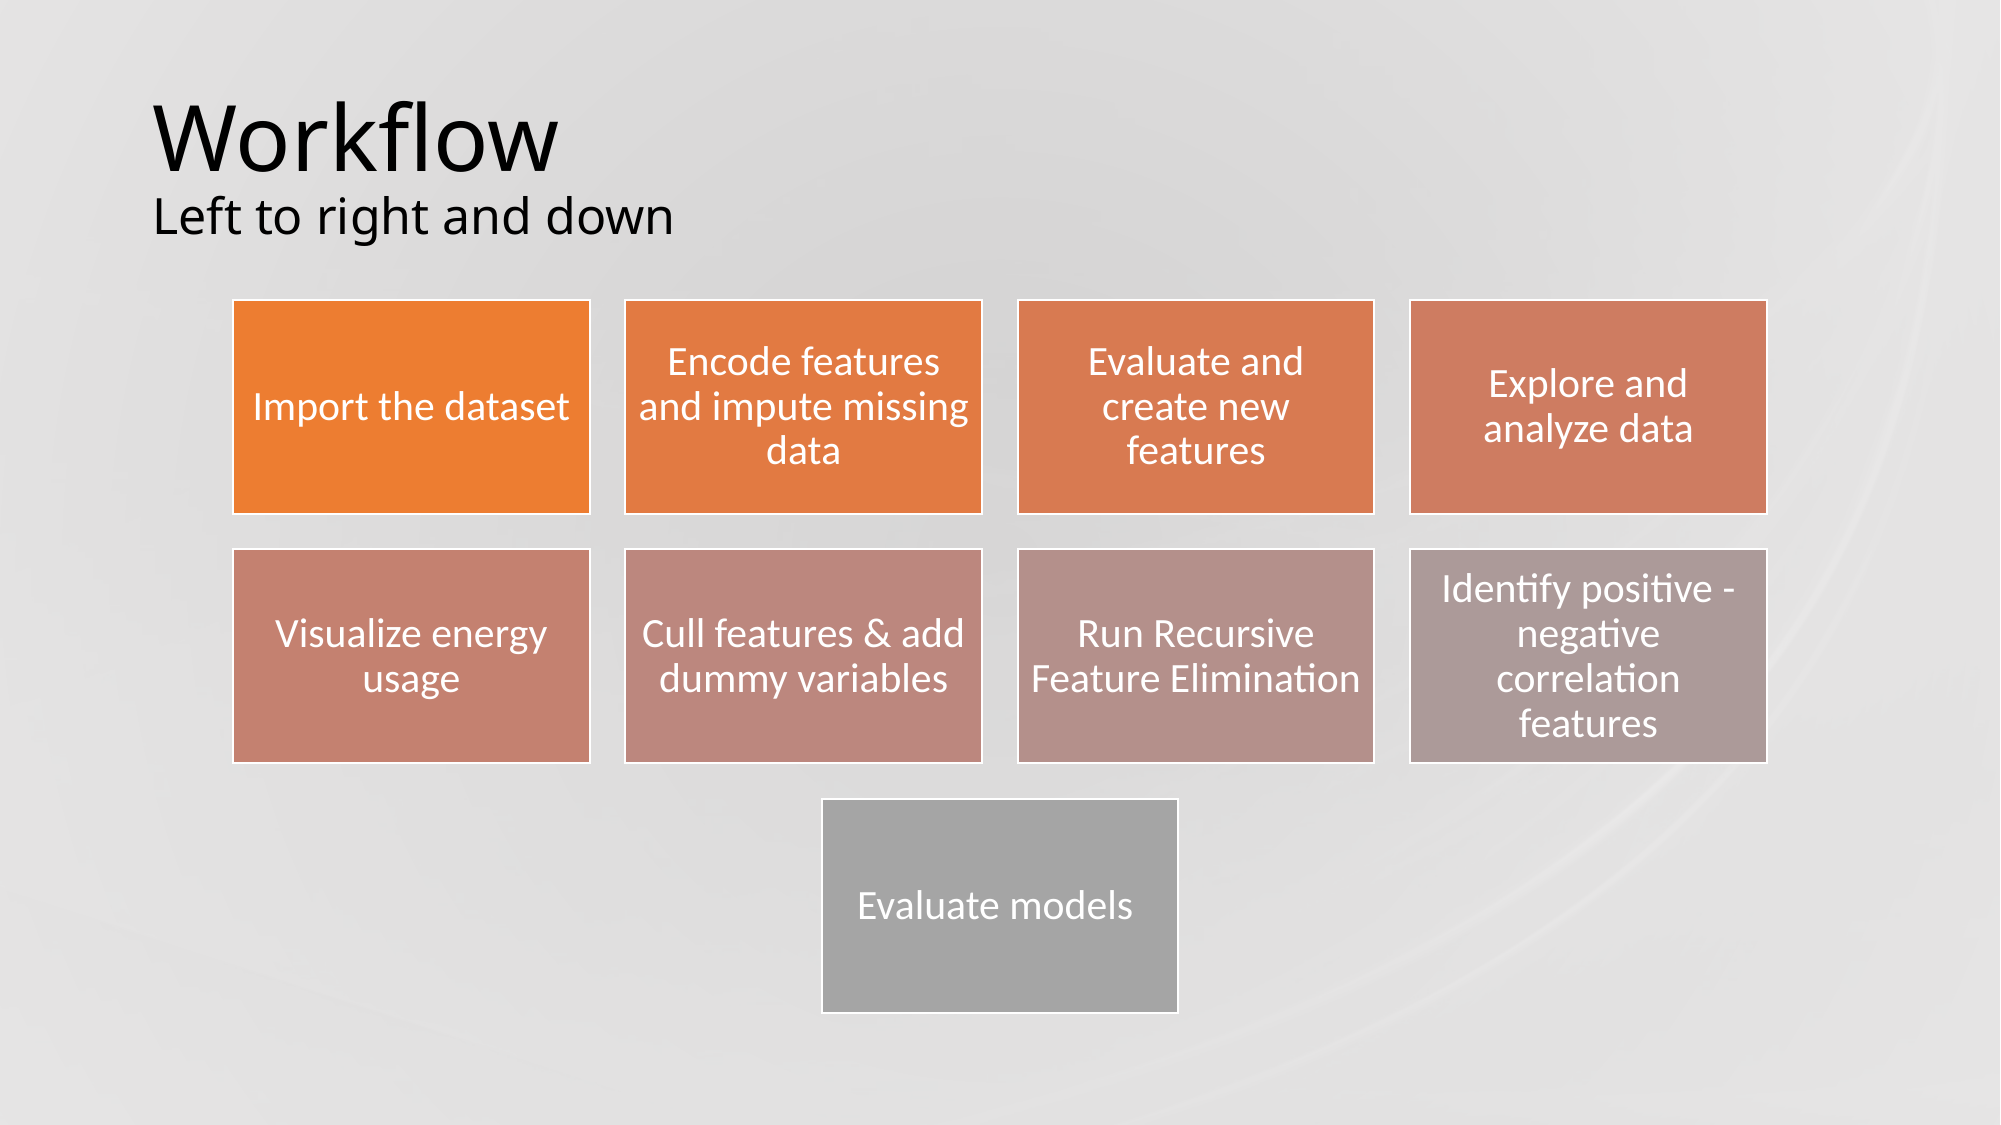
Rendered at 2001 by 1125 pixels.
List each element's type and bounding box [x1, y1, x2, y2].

list [137, 299, 1863, 1014]
picture [0, 0, 2000, 1125]
